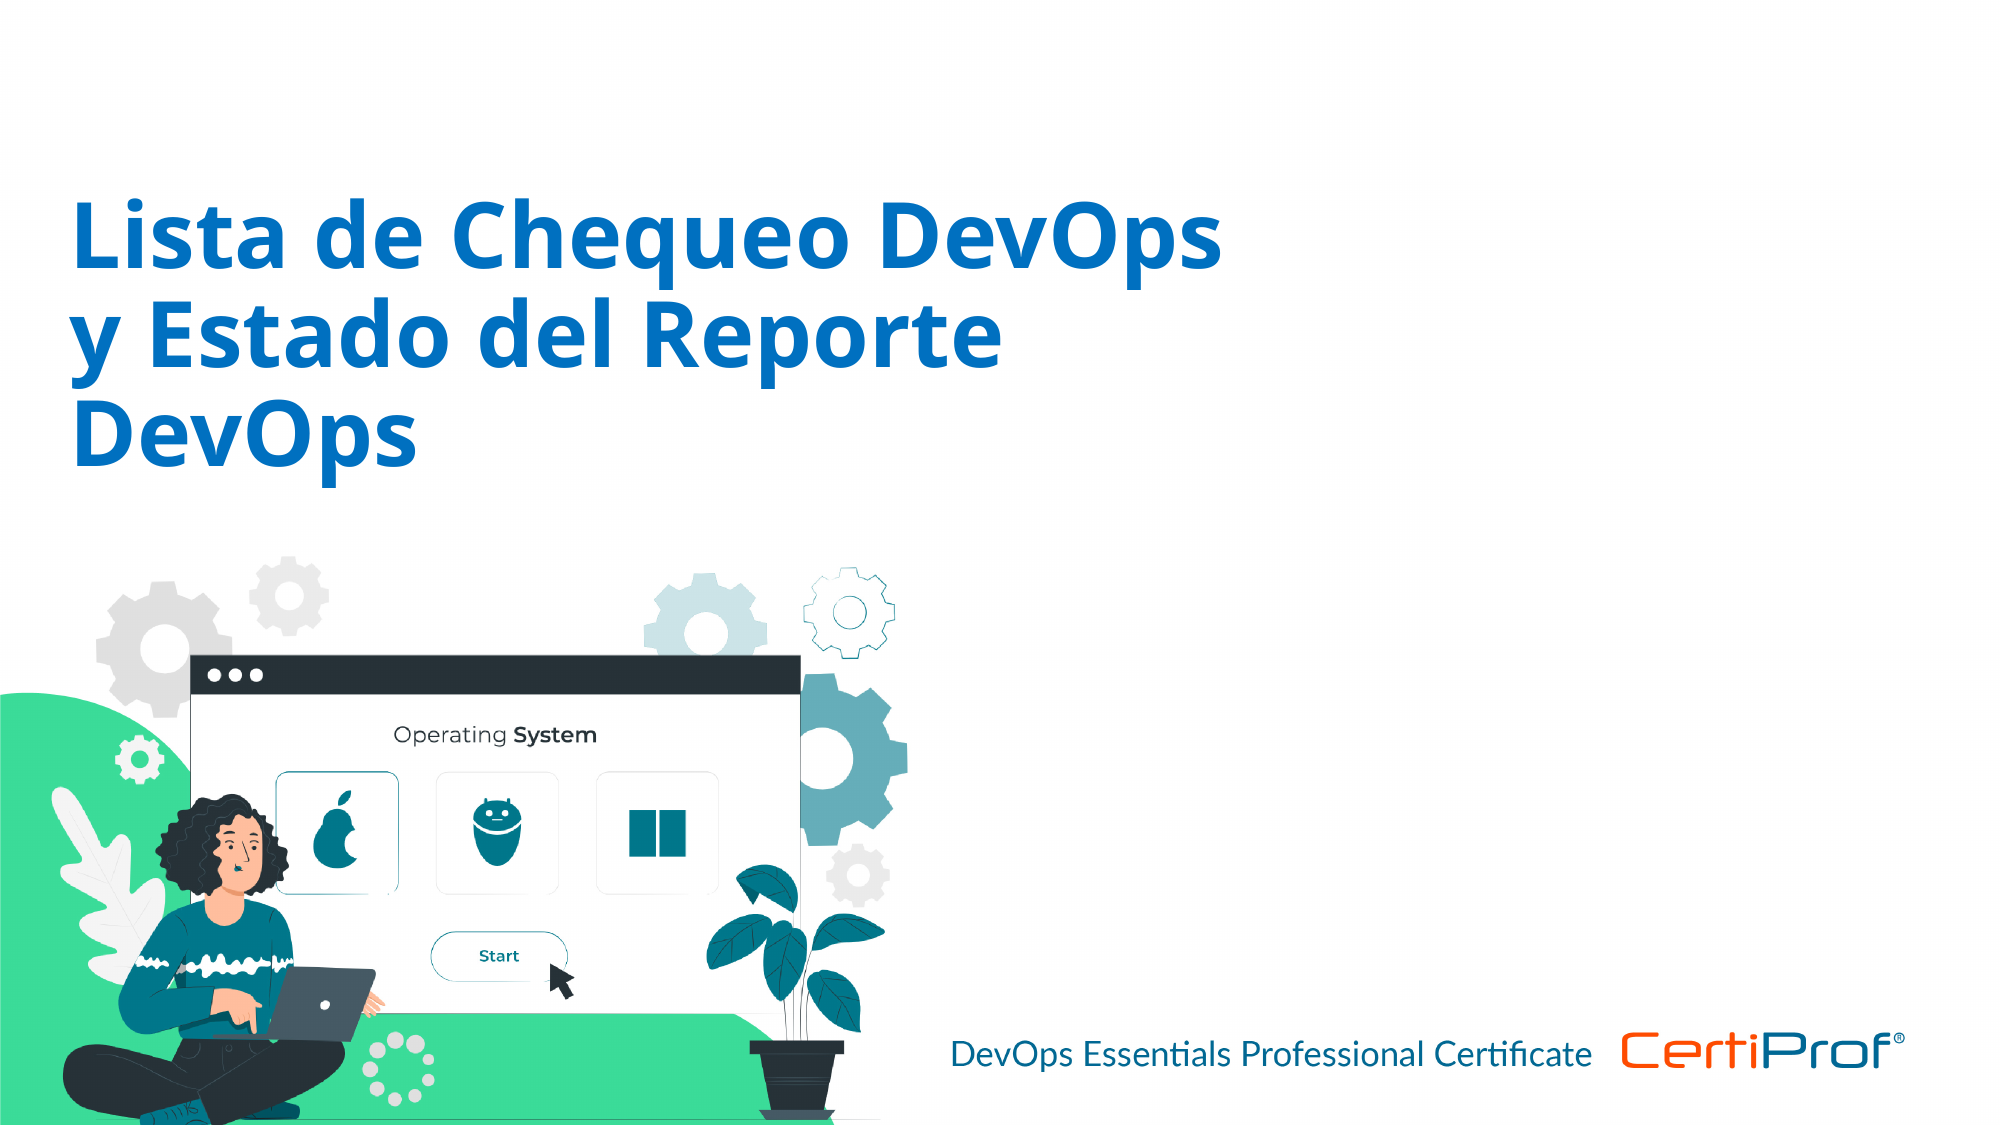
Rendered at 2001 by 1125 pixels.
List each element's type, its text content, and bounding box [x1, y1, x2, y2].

picture [0, 0, 2001, 1125]
title Lista de Chequeo DevOps y Estado del Reporte DevOps [54, 229, 1287, 447]
